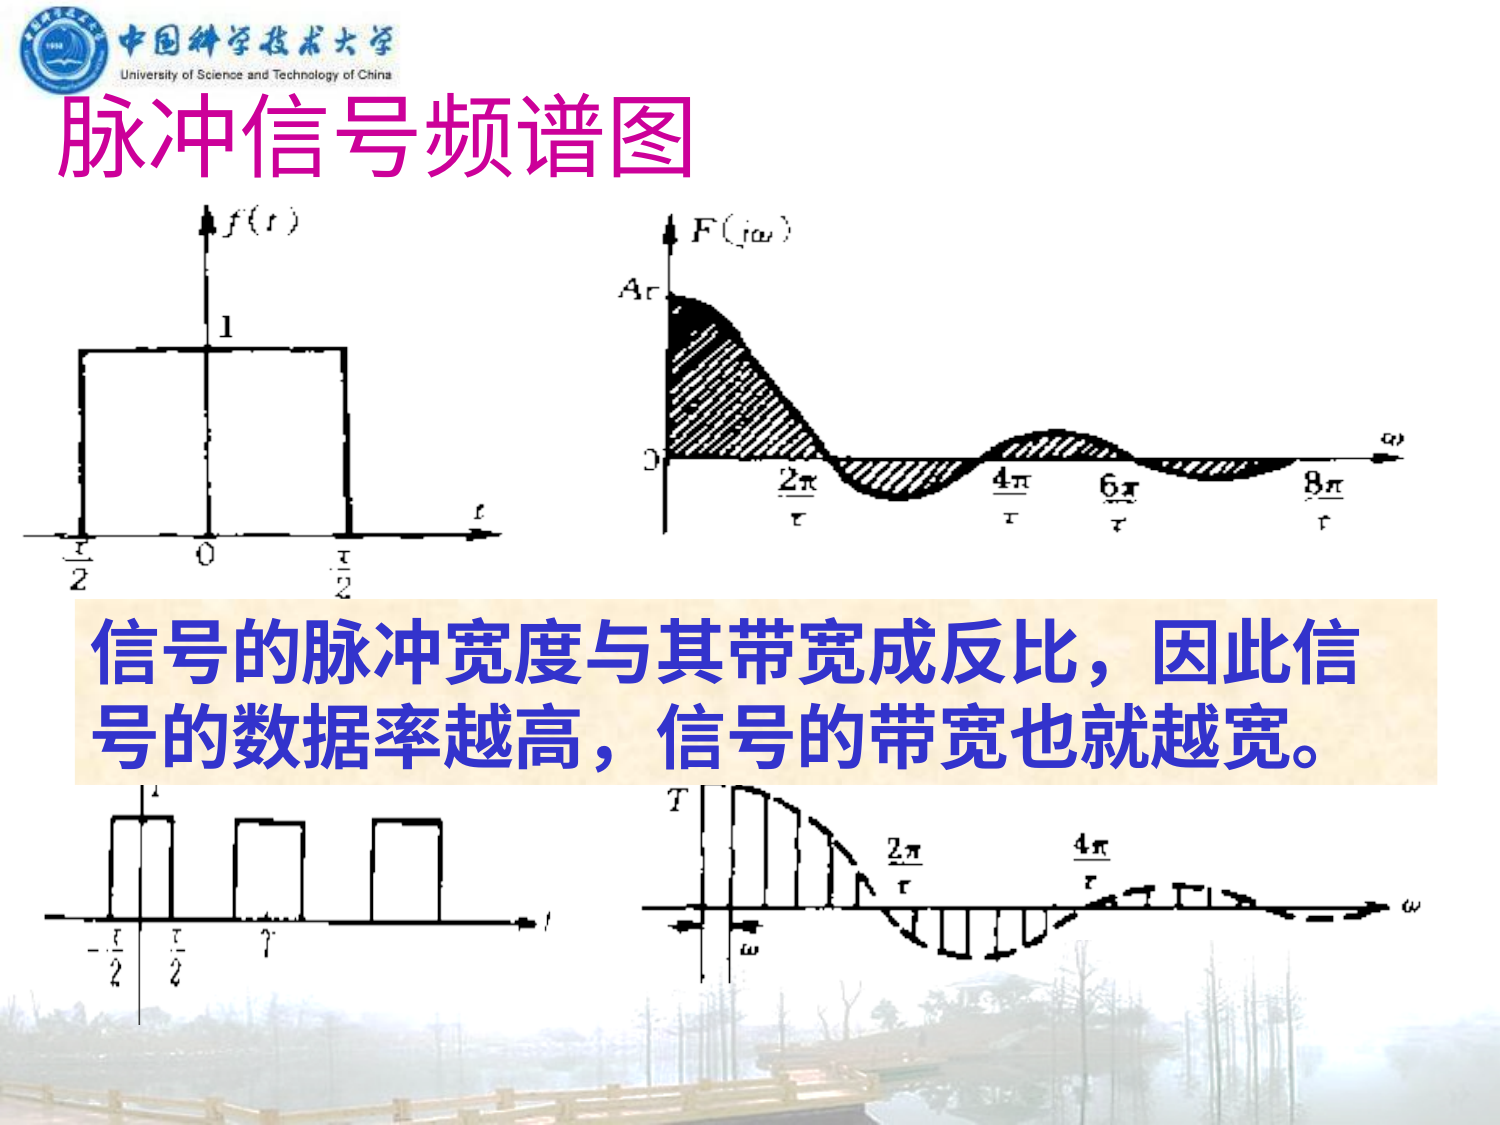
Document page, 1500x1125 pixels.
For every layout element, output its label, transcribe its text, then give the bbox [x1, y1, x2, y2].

picture [0, 0, 422, 103]
title 脉冲信号频谱图 [40, 46, 1468, 197]
slide_number 85 [0, 940, 1500, 1125]
picture [0, 152, 1426, 653]
text_box 信号的脉冲宽度与其带宽成反比，因此信号的数据率越高，信号的带宽也就越宽。 [74, 599, 1438, 698]
picture [24, 687, 1500, 1026]
